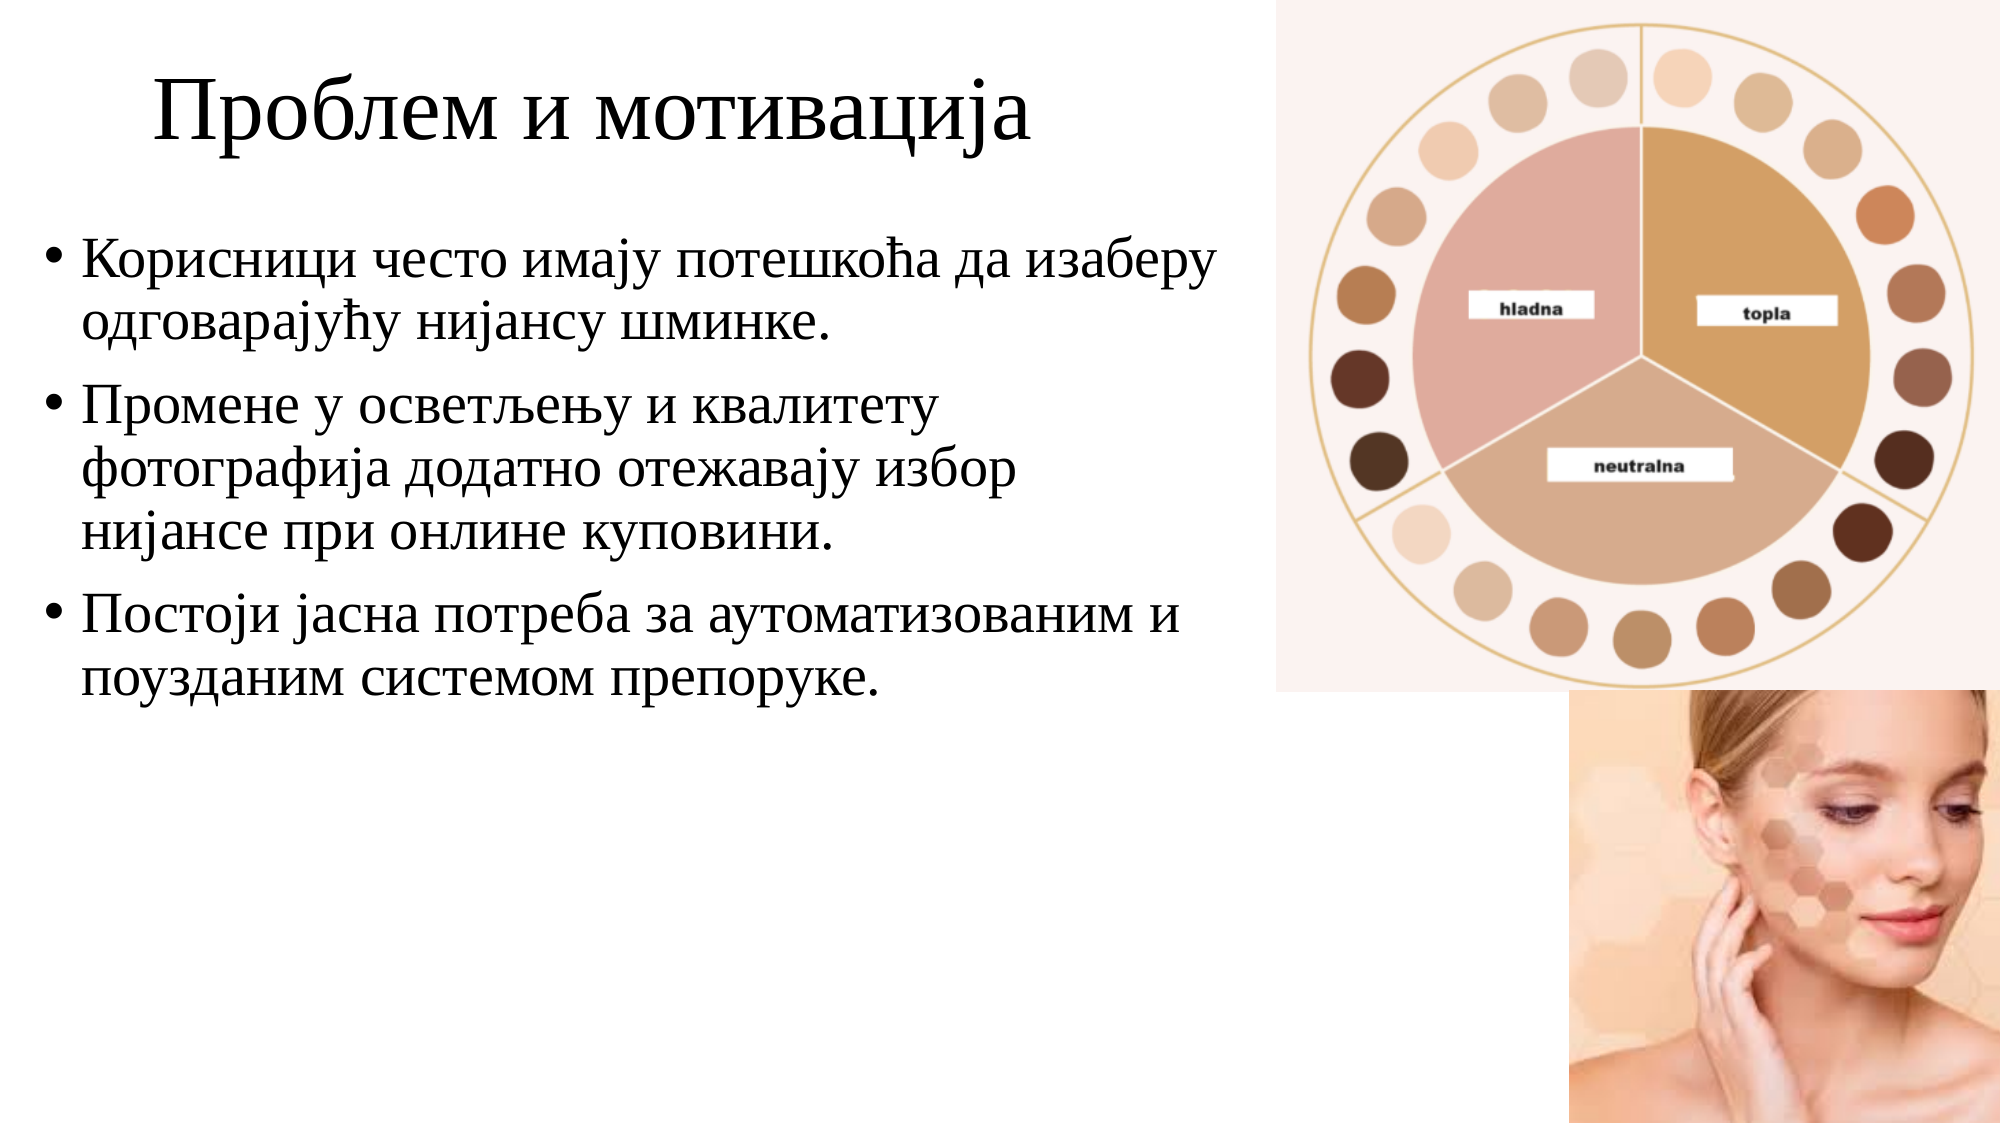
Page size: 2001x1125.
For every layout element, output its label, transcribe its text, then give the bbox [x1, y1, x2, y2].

list Корисници често имају потешкоћа да изаберу одговарајућу нијансу шминке. Промене у осветљењу и квалитету фотографија додатно отежавају избор нијансе при онлине куповини. Постоји јасна потреба за аутоматизованим и поузданим системом препоруке. [28, 219, 1240, 1014]
picture [1275, 0, 2000, 1124]
title Проблем и мотивација [137, 0, 1275, 219]
